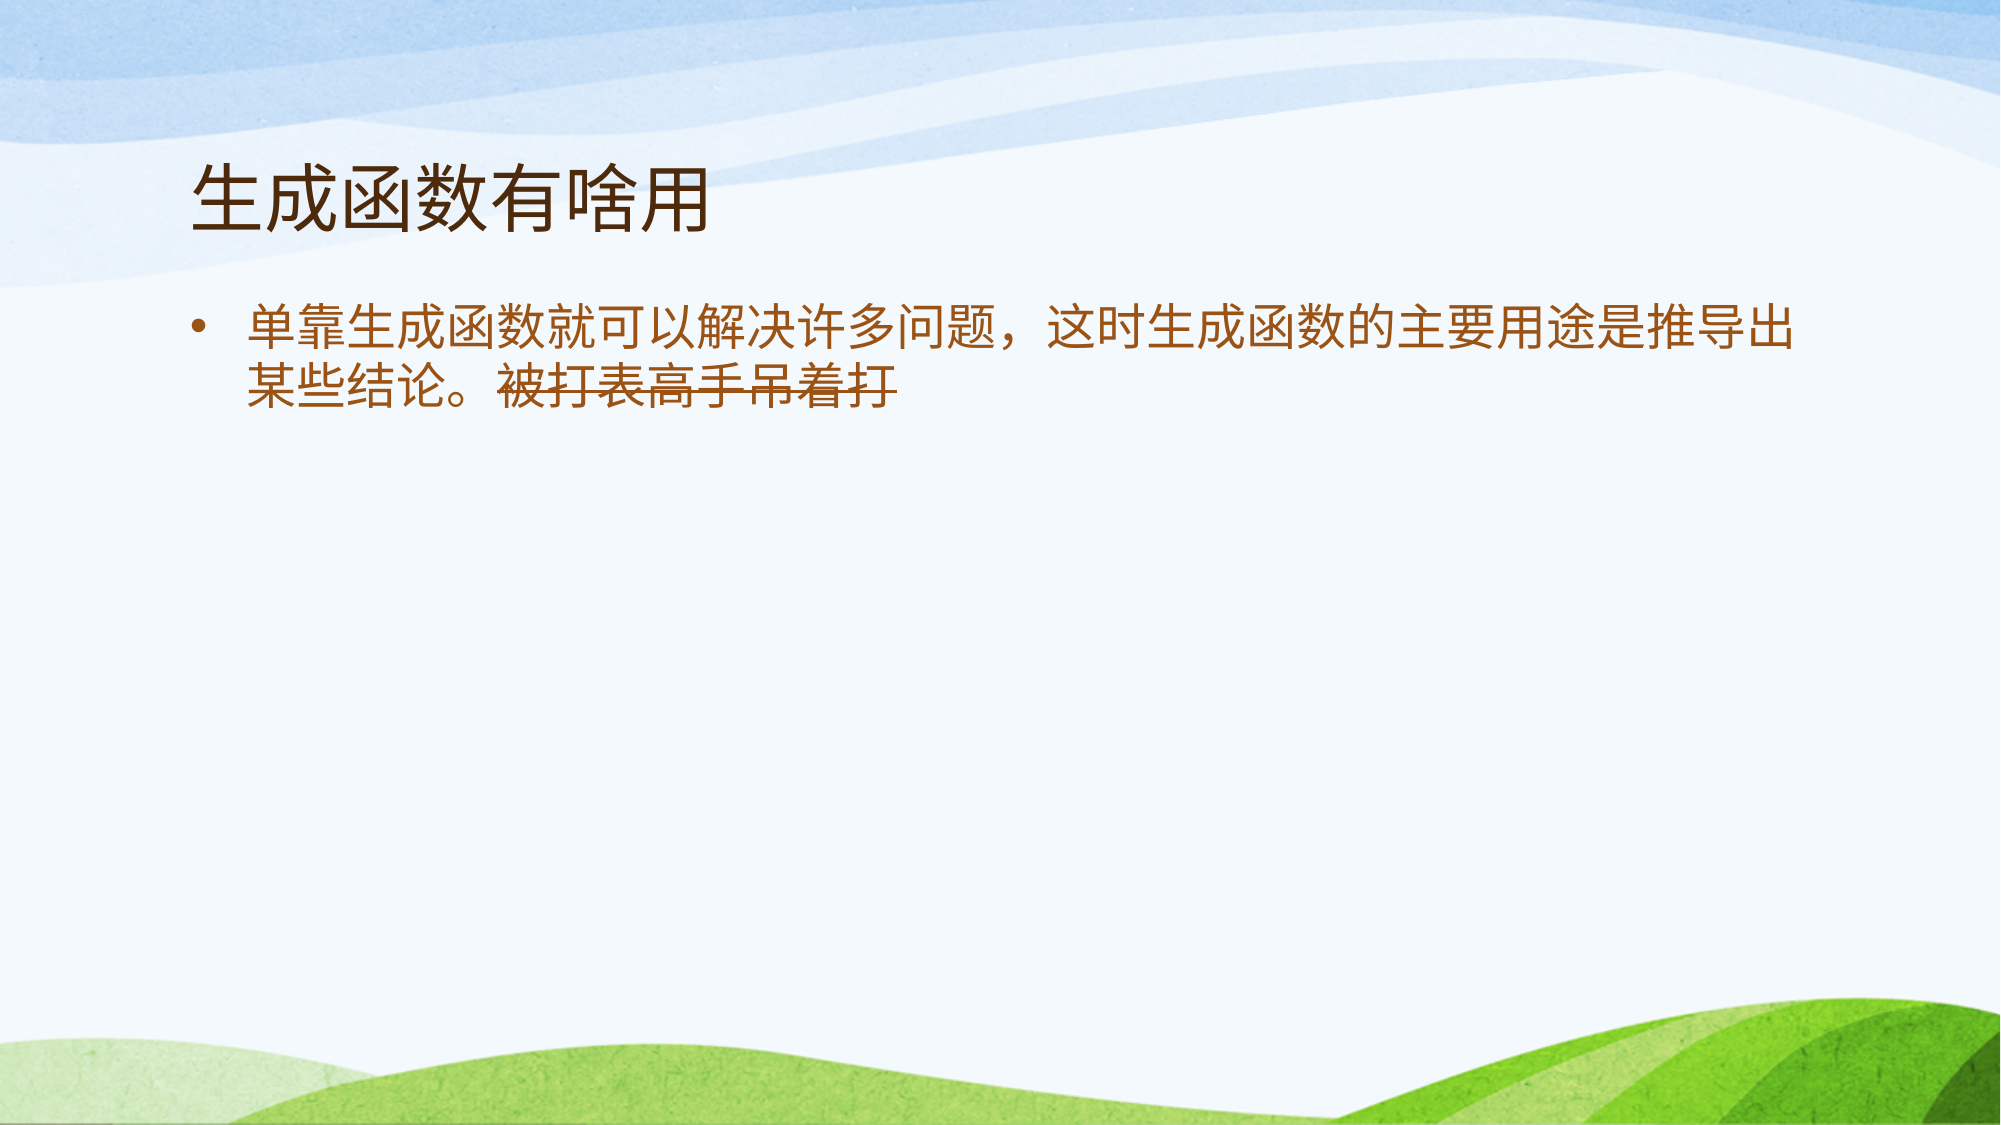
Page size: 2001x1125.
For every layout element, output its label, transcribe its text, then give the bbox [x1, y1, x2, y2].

list 单靠生成函数就可以解决许多问题，这时生成函数的主要用途是推导出某些结论。被打表高手吊着打 [174, 287, 1825, 982]
title 生成函数有啥用 [174, 50, 1825, 250]
picture [0, 0, 2001, 1125]
